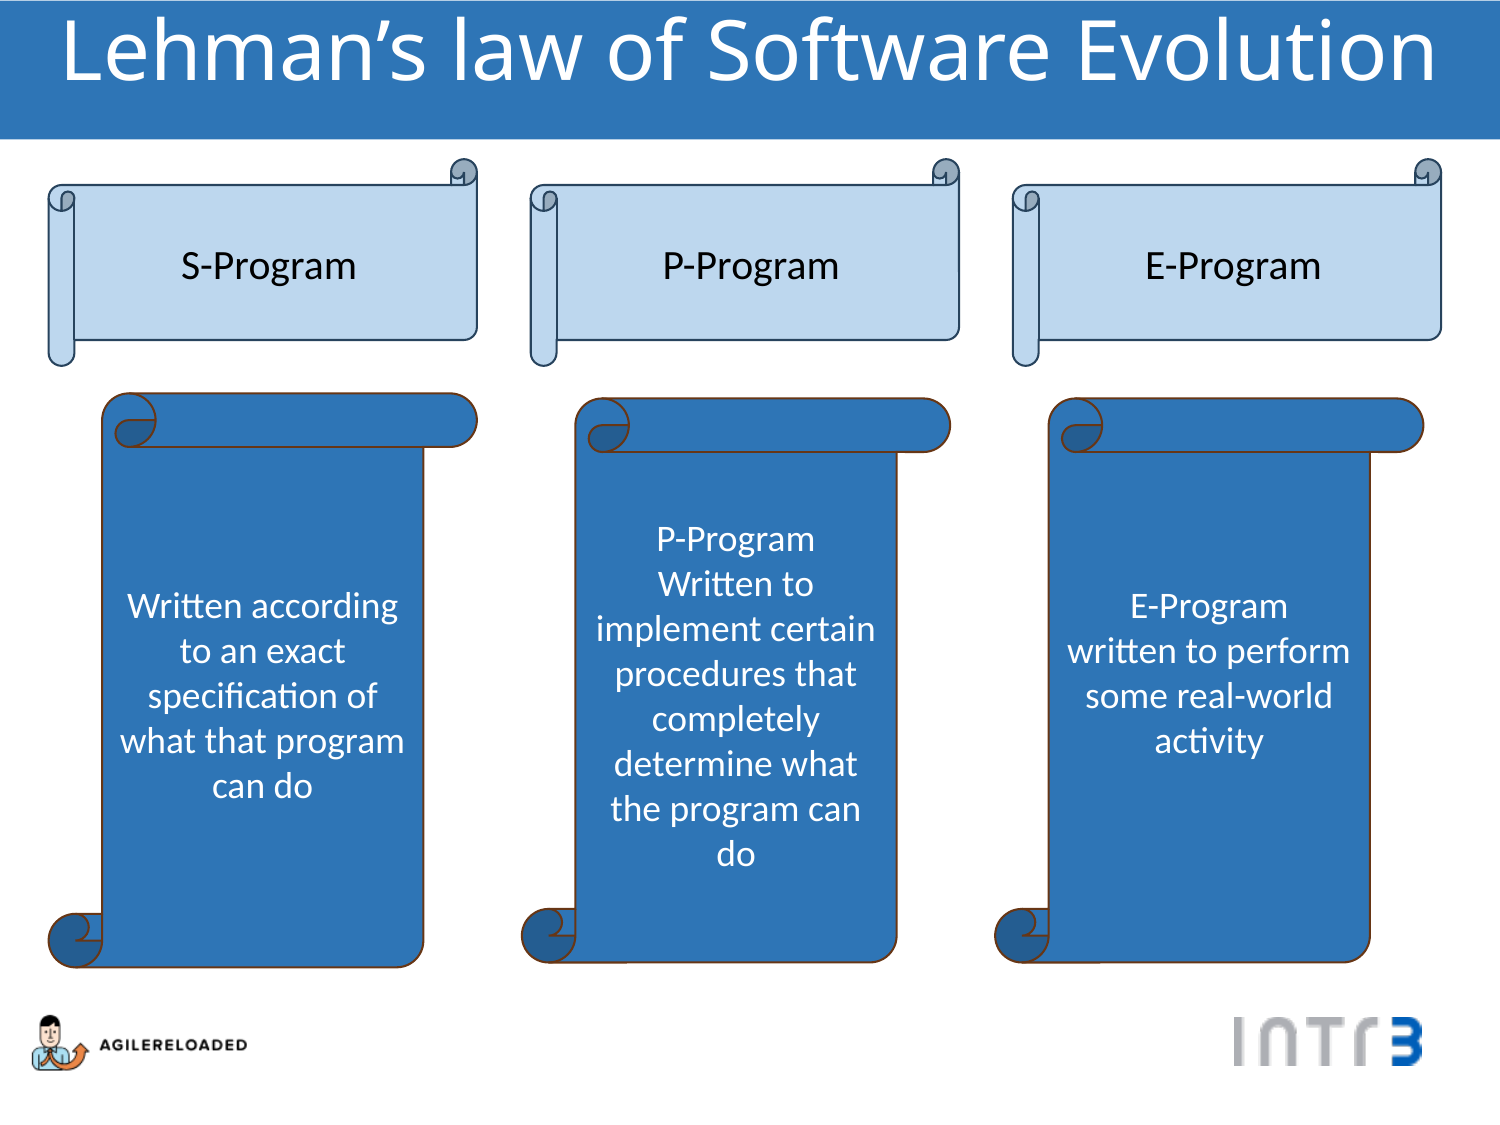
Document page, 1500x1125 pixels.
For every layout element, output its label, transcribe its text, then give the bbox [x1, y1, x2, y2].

text_box E-Program [1011, 158, 1443, 367]
text_box Lehman’s law of Software Evolution [0, 0, 1500, 140]
picture [1234, 1017, 1422, 1066]
text_box Written according to an exact specification of what that program can do [47, 392, 478, 969]
title All we need is Data! [0, 140, 1343, 312]
text_box S-Program [47, 158, 478, 367]
text_box P-Program Written to implement certain procedures that completely determine what the program can do [520, 397, 952, 964]
text_box E-Program written to perform some real-world activity [994, 397, 1425, 964]
picture [22, 1005, 257, 1078]
text_box P-Program [529, 158, 961, 367]
